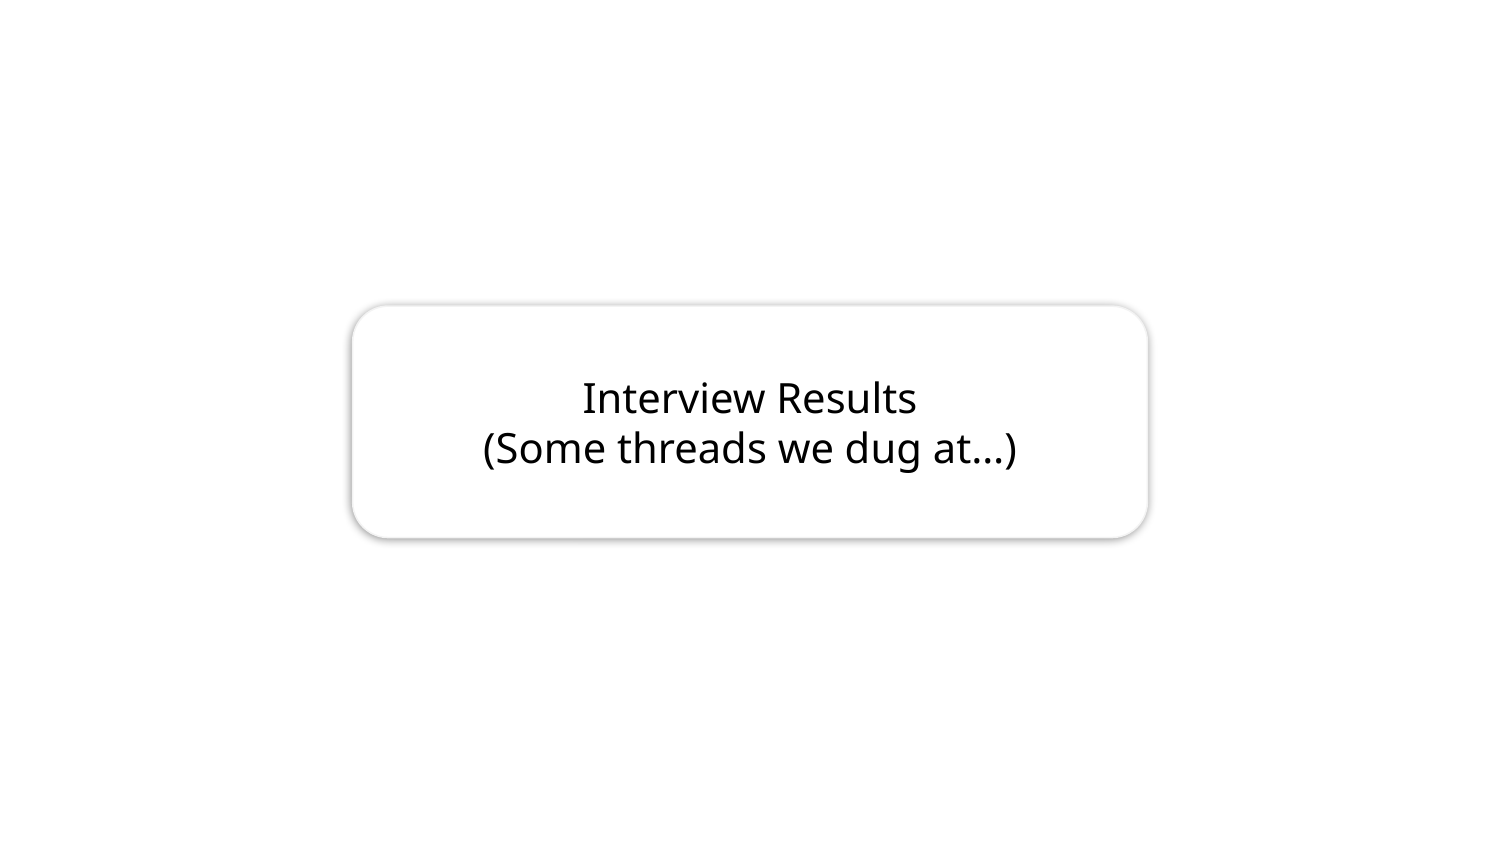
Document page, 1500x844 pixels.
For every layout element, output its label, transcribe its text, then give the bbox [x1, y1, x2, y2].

text_box [352, 306, 1148, 538]
text_box Interview Results (Some threads we dug at…) [397, 339, 1103, 505]
